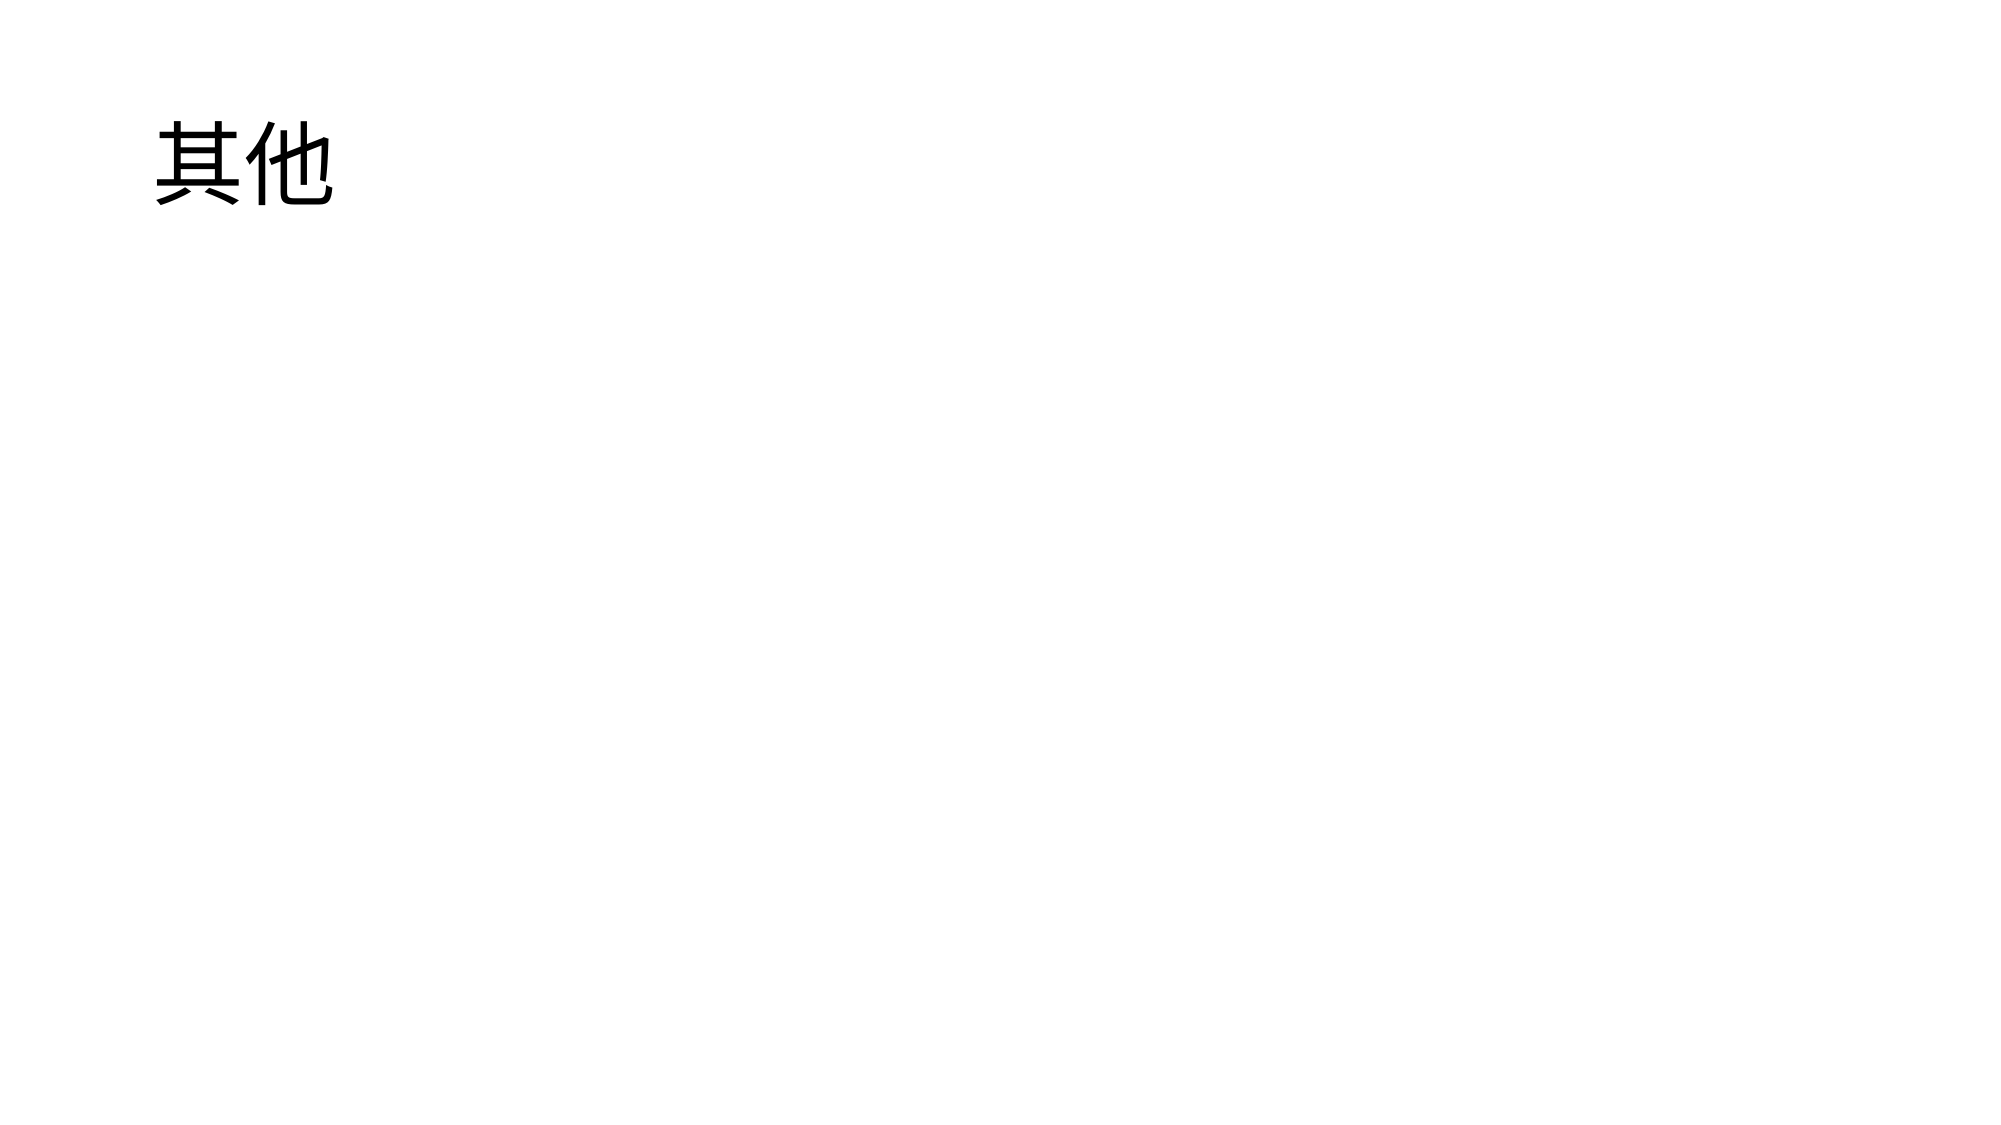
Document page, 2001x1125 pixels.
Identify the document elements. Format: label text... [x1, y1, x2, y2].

title 其他 [137, 59, 1863, 278]
